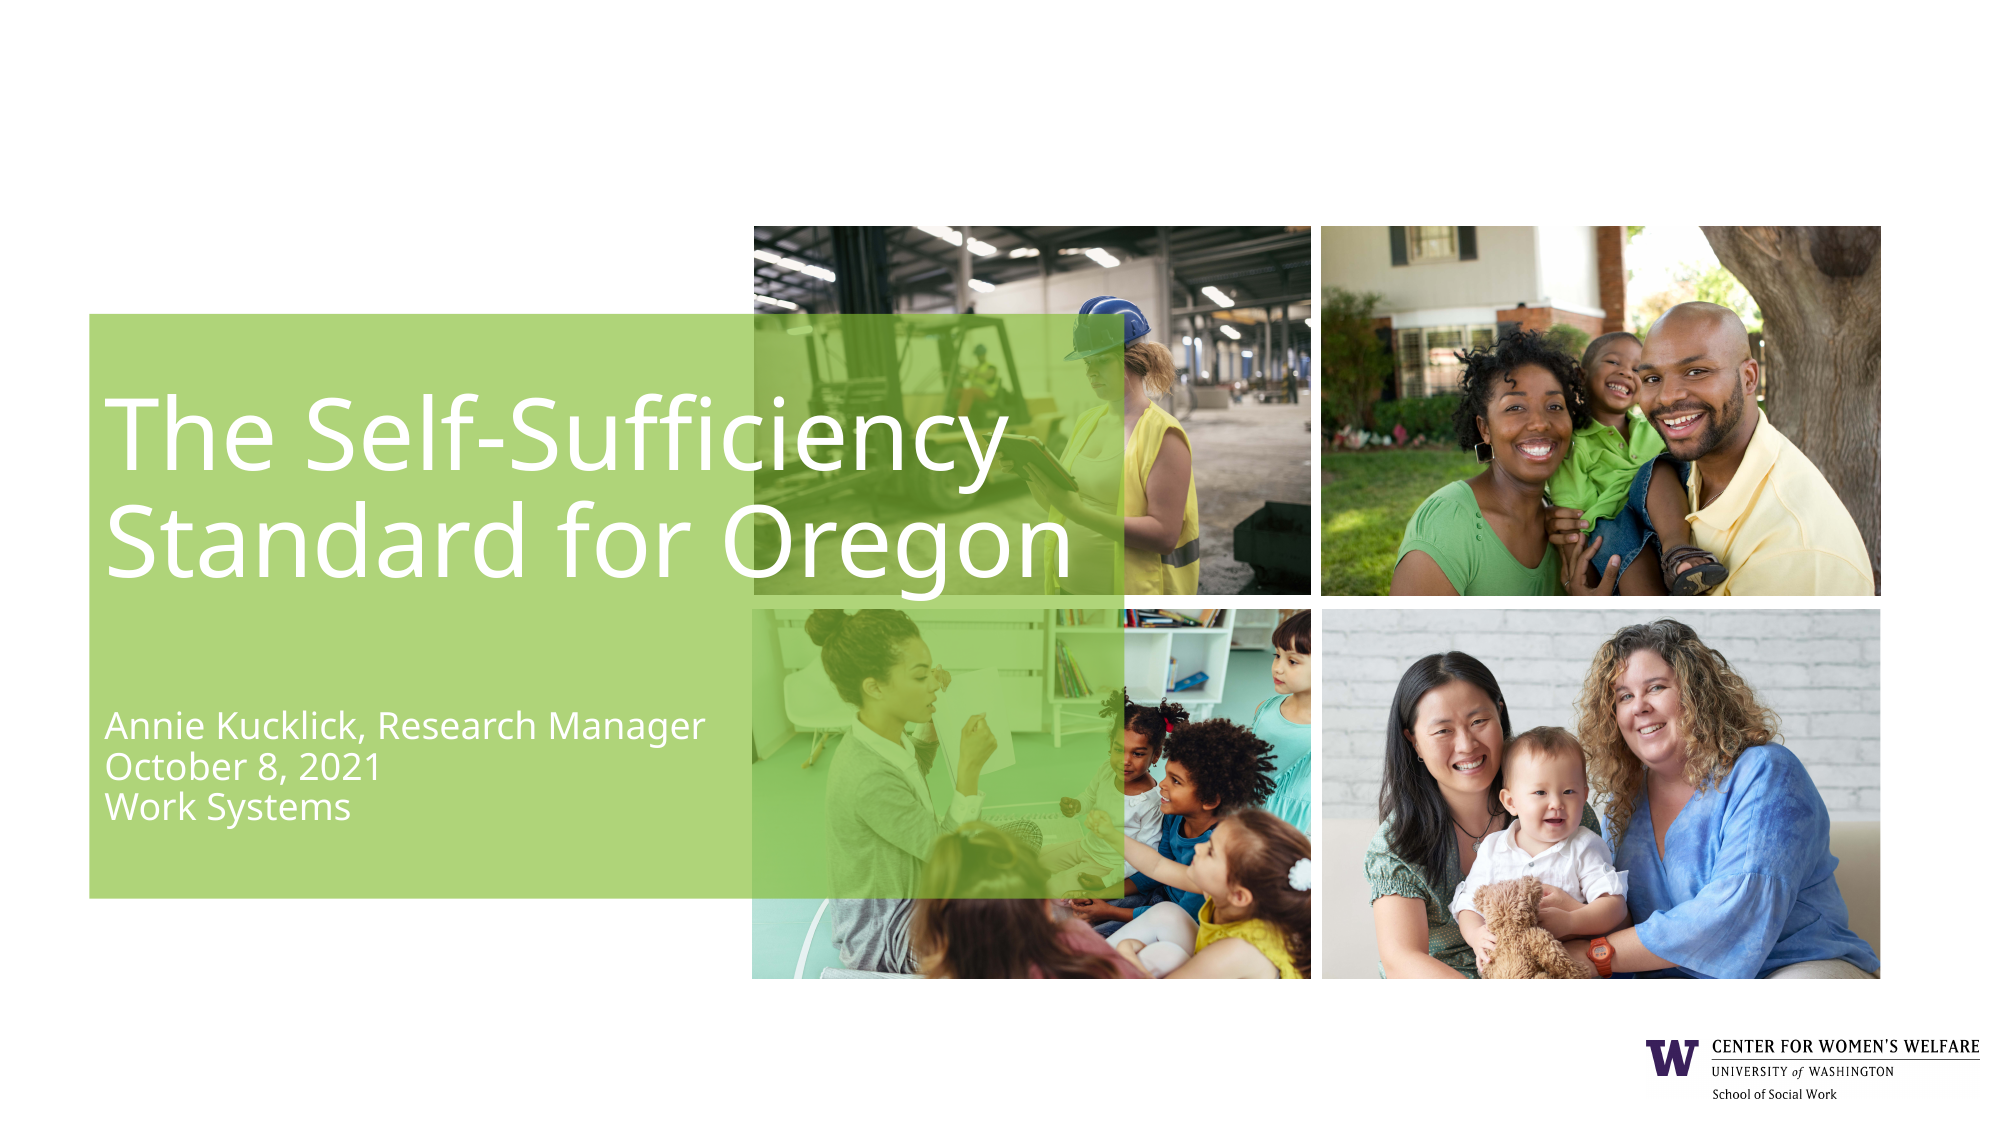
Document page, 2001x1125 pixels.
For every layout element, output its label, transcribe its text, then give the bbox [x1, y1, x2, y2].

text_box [752, 226, 1881, 979]
title The Self-Sufficiency Standard for Oregon Annie Kucklick, Research Manager October 8, 2021 Work Systems [89, 313, 752, 899]
picture [1646, 1039, 1980, 1099]
